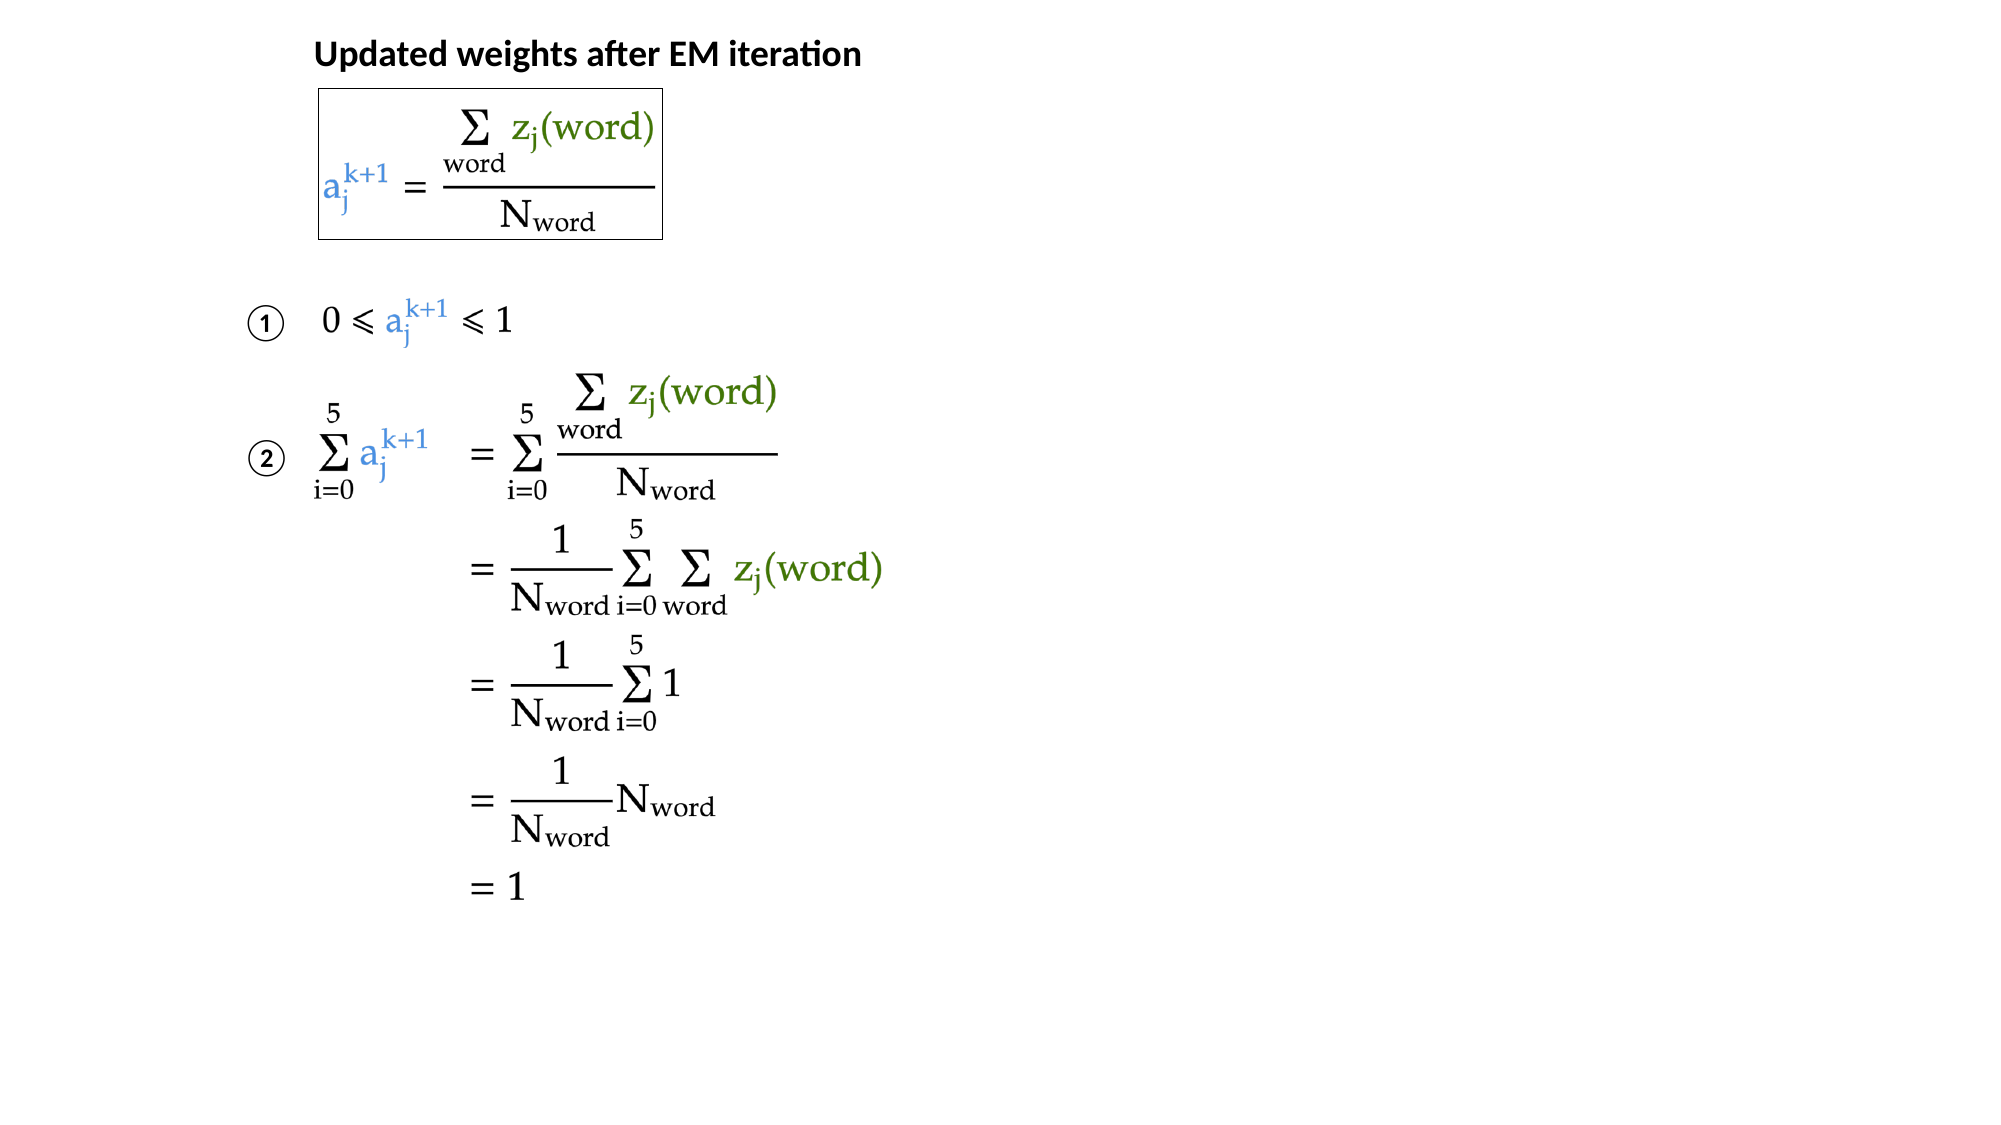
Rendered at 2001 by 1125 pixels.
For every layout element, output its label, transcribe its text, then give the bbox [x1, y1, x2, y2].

text_box ② [226, 425, 294, 486]
picture [294, 289, 902, 916]
text_box Updated weights after EM iteration [298, 21, 924, 82]
picture [318, 88, 663, 240]
text_box ① [226, 290, 318, 351]
